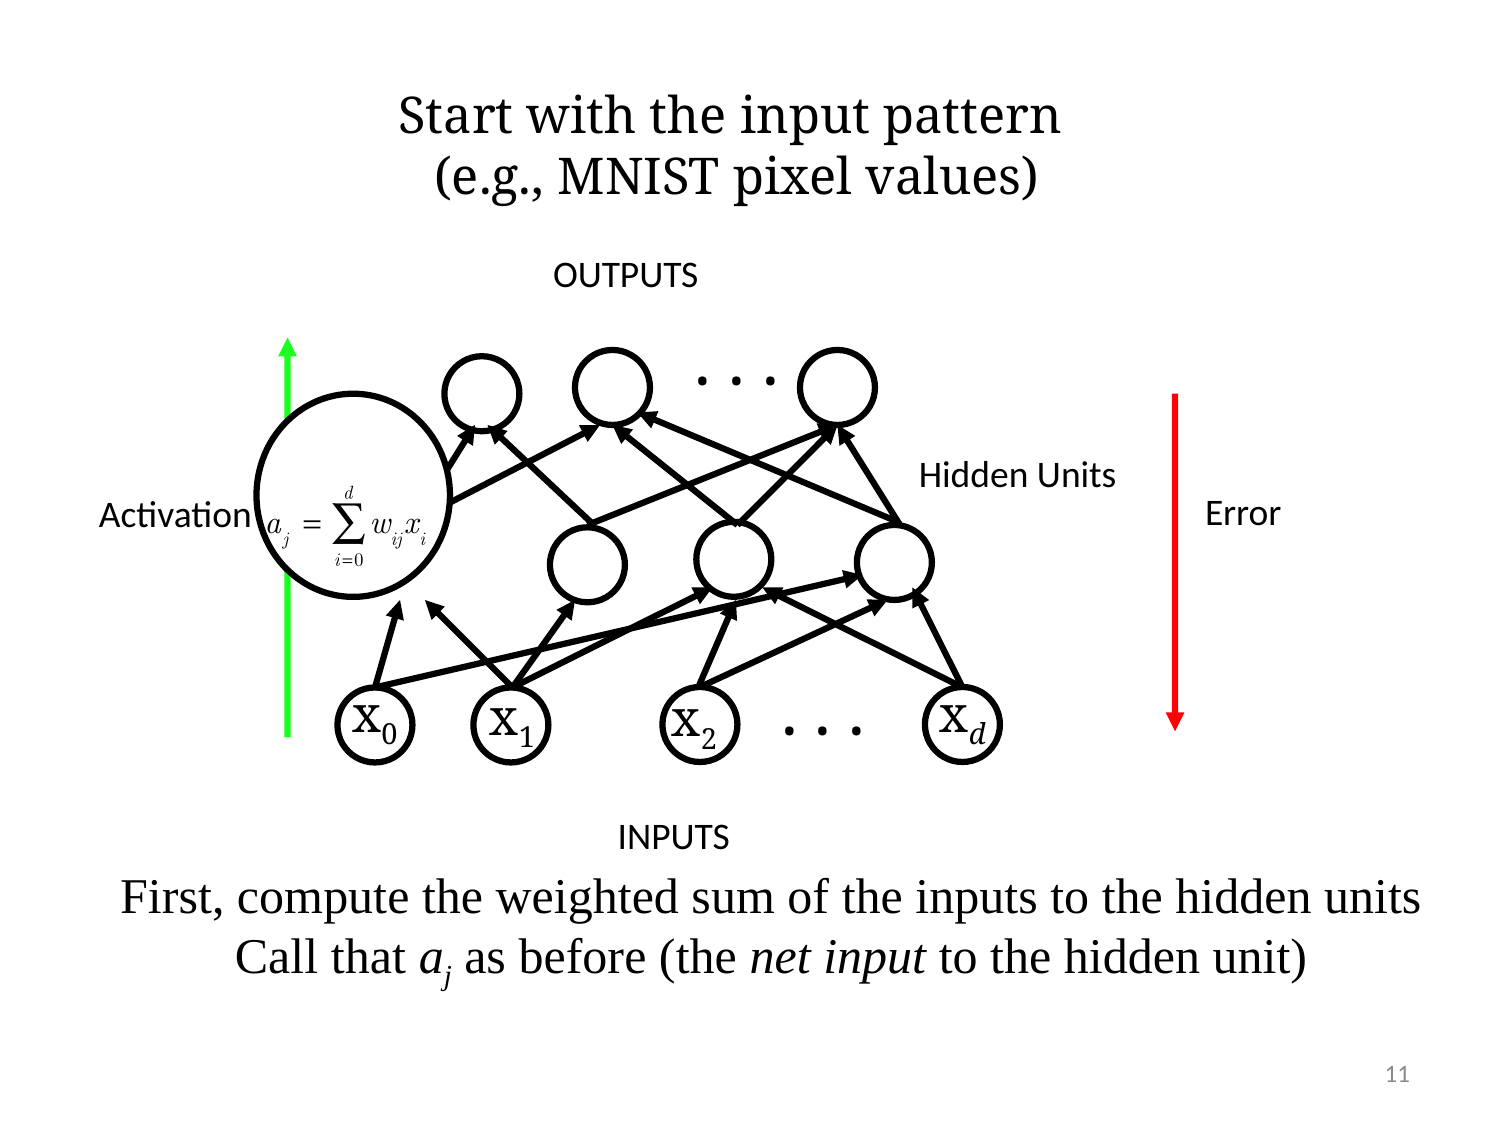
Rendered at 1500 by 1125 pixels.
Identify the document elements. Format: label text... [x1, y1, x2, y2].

text_box Error [1205, 487, 1282, 533]
text_box First, compute the weighted sum of the inputs to the hidden units Call that aj as before (the net input to the hidden unit) [105, 855, 1438, 999]
picture [262, 474, 433, 574]
text_box INPUTS [617, 812, 731, 855]
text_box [256, 249, 1124, 763]
text_box Activation [98, 489, 251, 535]
slide_number 11 [1074, 1042, 1425, 1103]
text_box [1168, 393, 1182, 732]
title Start with the input pattern (e.g., MNIST pixel values) [12, 75, 1463, 213]
